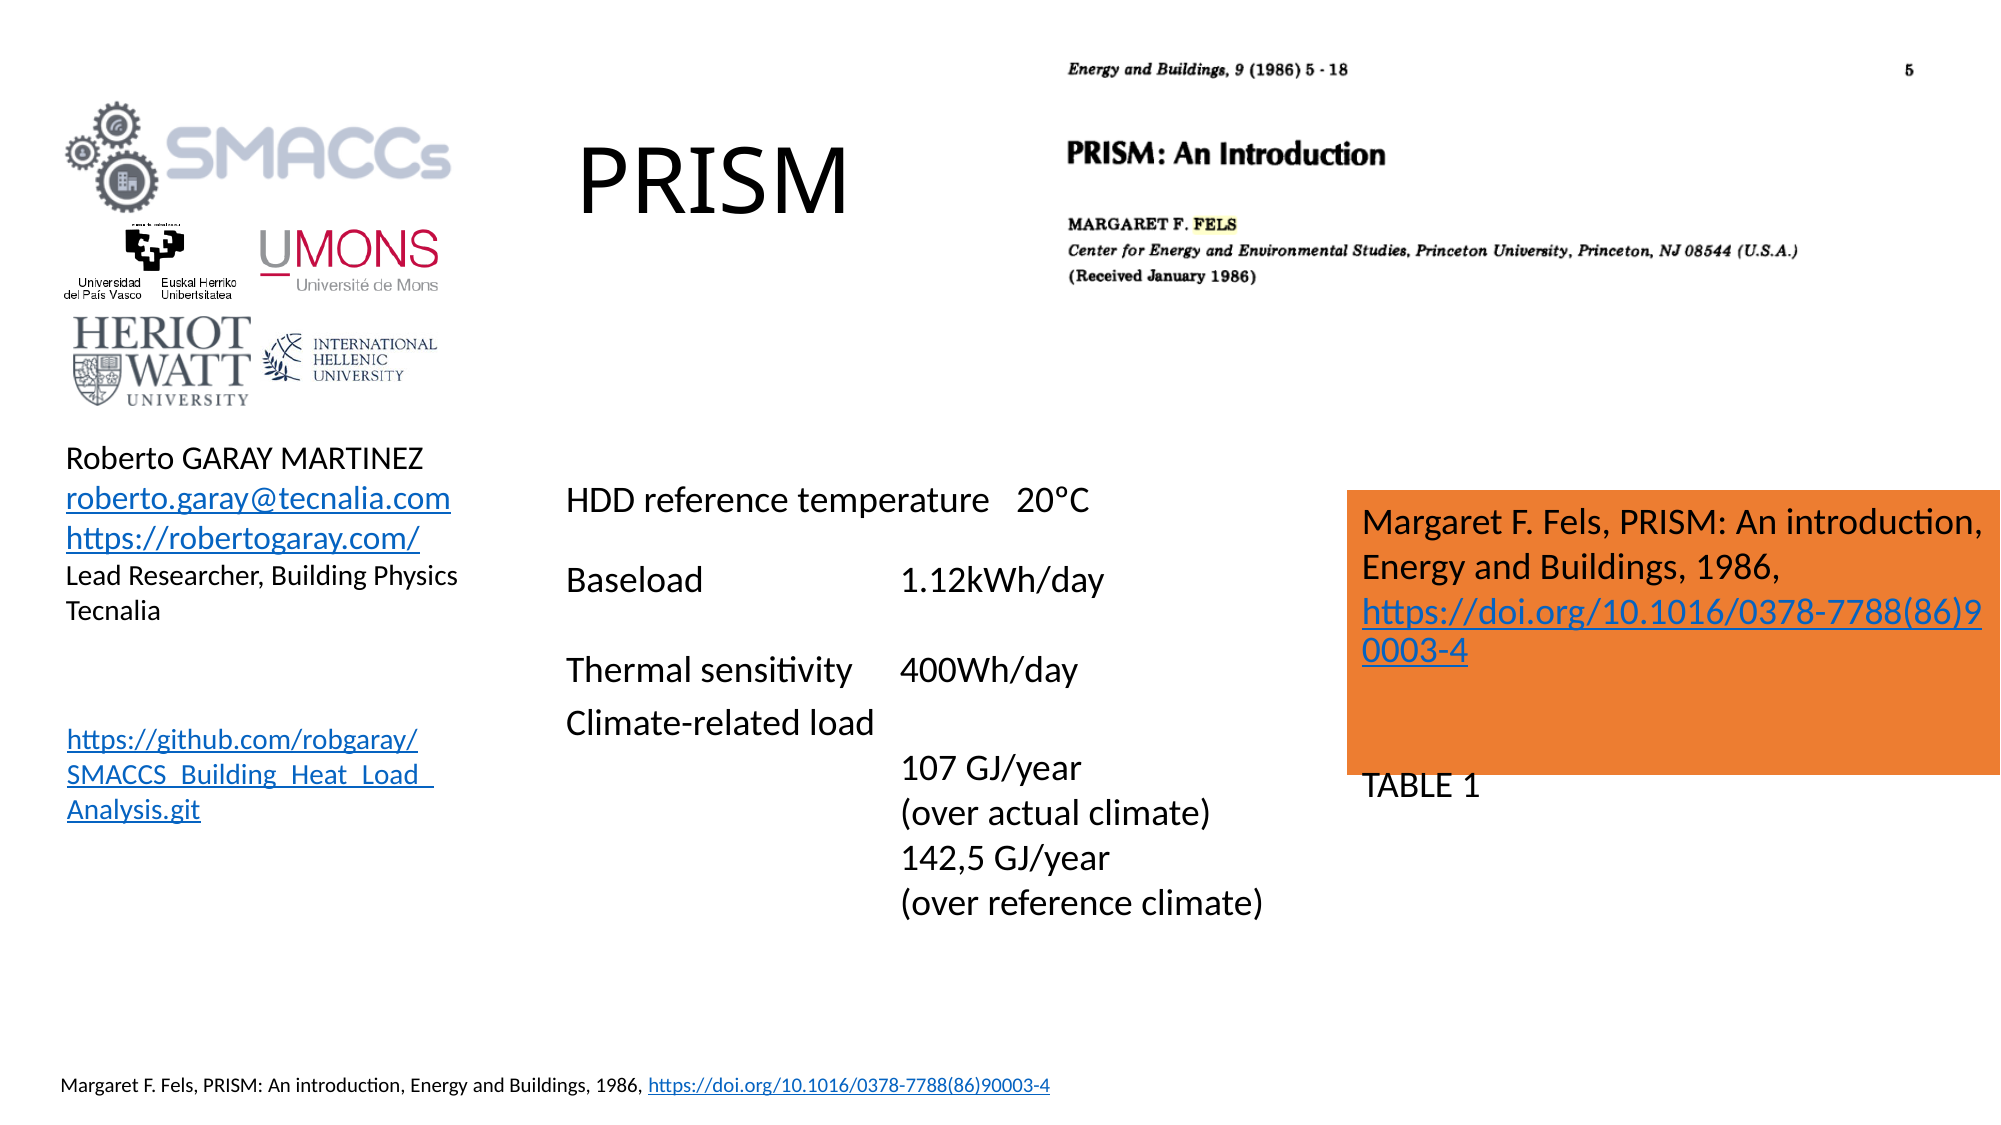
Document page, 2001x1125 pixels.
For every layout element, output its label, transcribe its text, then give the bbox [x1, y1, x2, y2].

picture [260, 324, 438, 390]
picture [260, 229, 438, 291]
picture [73, 316, 251, 406]
text_box Margaret F. Fels, PRISM: An introduction, Energy and Buildings, 1986, https://doi.org/10.1016/0378-7788(86)90003-4 [45, 1064, 1135, 1105]
picture [981, 4, 2000, 300]
title PRISM [560, 91, 981, 278]
text_box HDD reference temperature 20ºC Baseload 1.12kWh/day Thermal sensitivity 400Wh/day Climate-related load 107 GJ/year (over actual climate) 142,5 GJ/year (over reference climate) [551, 468, 1280, 931]
text_box Margaret F. Fels, PRISM: An introduction, Energy and Buildings, 1986, https://doi.org/10.1016/0378-7788(86)90003-4 TABLE 1 [1347, 490, 2000, 775]
picture [62, 218, 240, 307]
